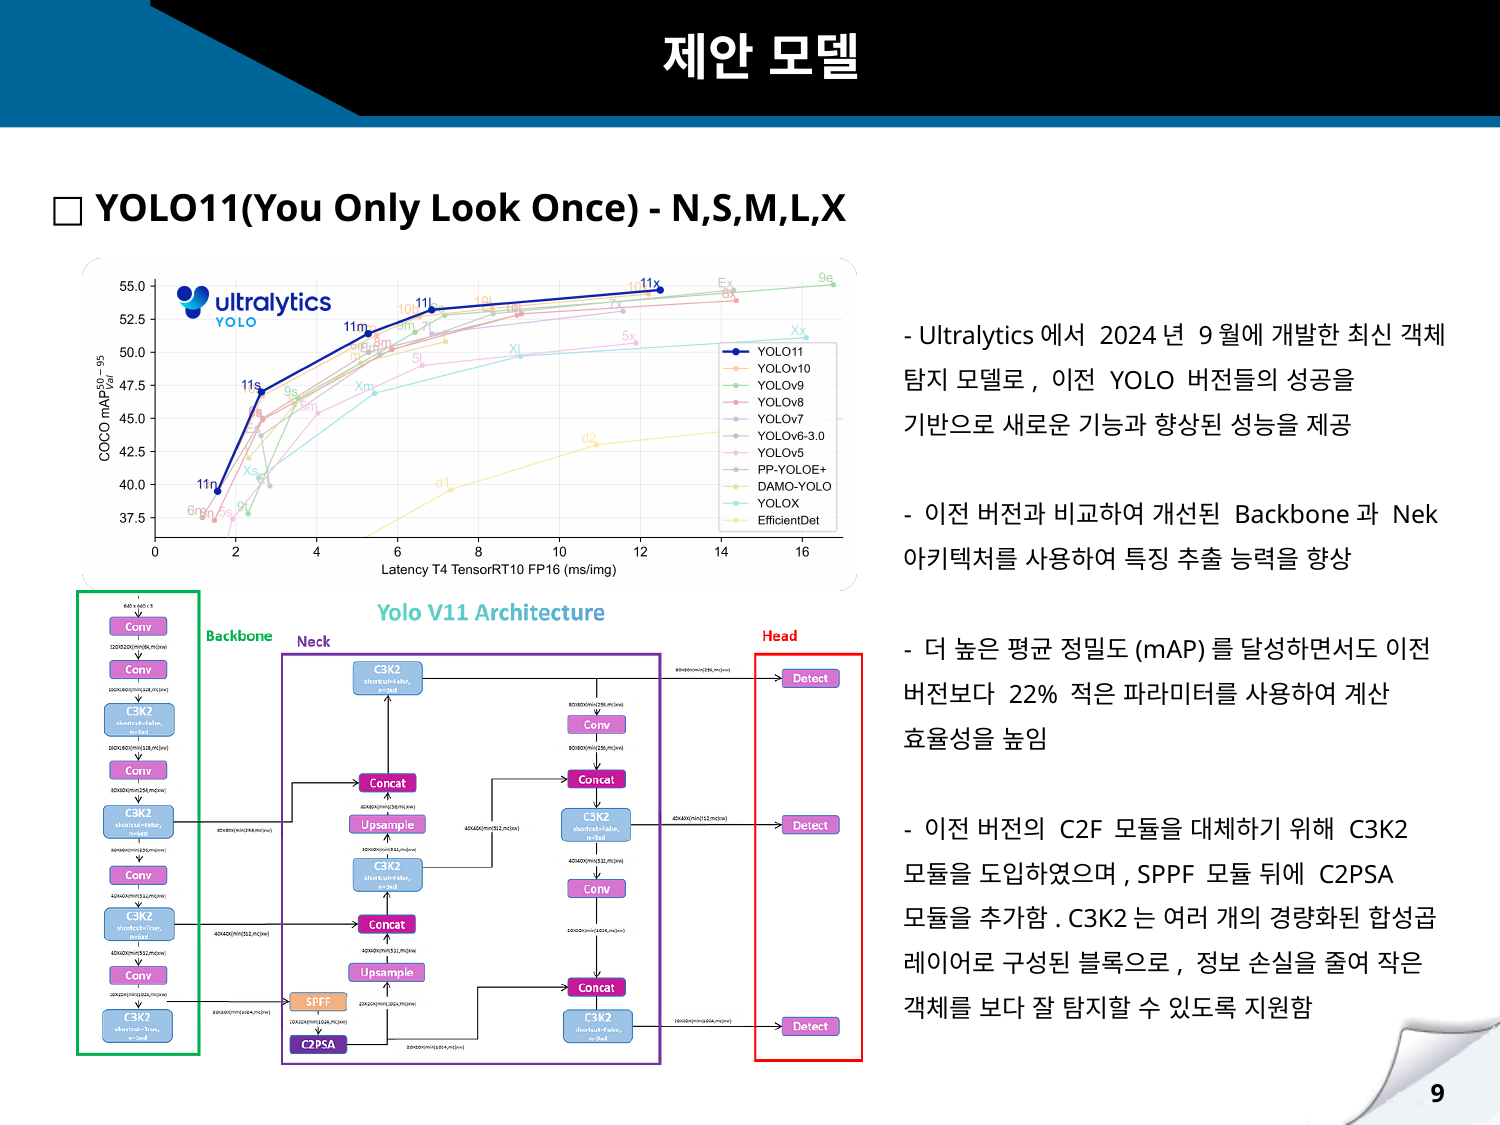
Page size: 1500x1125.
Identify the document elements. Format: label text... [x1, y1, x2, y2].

text_box - Ultralytics에서 2024년 9월에 개발한 최신 객체 탐지 모델로, 이전 YOLO 버전들의 성공을 기반으로 새로운 기능과 향상된 성능을 제공 - 이전 버전과 비교하여 개선된 Backbone과 Nek 아키텍처를 사용하여 특징 추출 능력을 향상 - 더 높은 평균 정밀도(mAP)를 달성하면서도 이전 버전보다 22% 적은 파라미터를 사용하여 계산 효율성을 높임 - 이전 버전의 C2F 모듈을 대체하기 위해 C3K2 모듈을 도입하였으며, SPPF 모듈 뒤에 C2PSA 모듈을 추가함. C3K2는 여러 개의 경량화된 합성곱 레이어로 구성된 블록으로, 정보 손실을 줄여 작은 객체를 보다 잘 탐지할 수 있도록 지원함 [889, 297, 1468, 1030]
picture [76, 257, 863, 1066]
text_box 제안 모델 [348, 18, 1176, 93]
text_box □ YOLO11(You Only Look Once) - N,S,M,L,X [35, 154, 1489, 305]
picture [1306, 1009, 1500, 1125]
